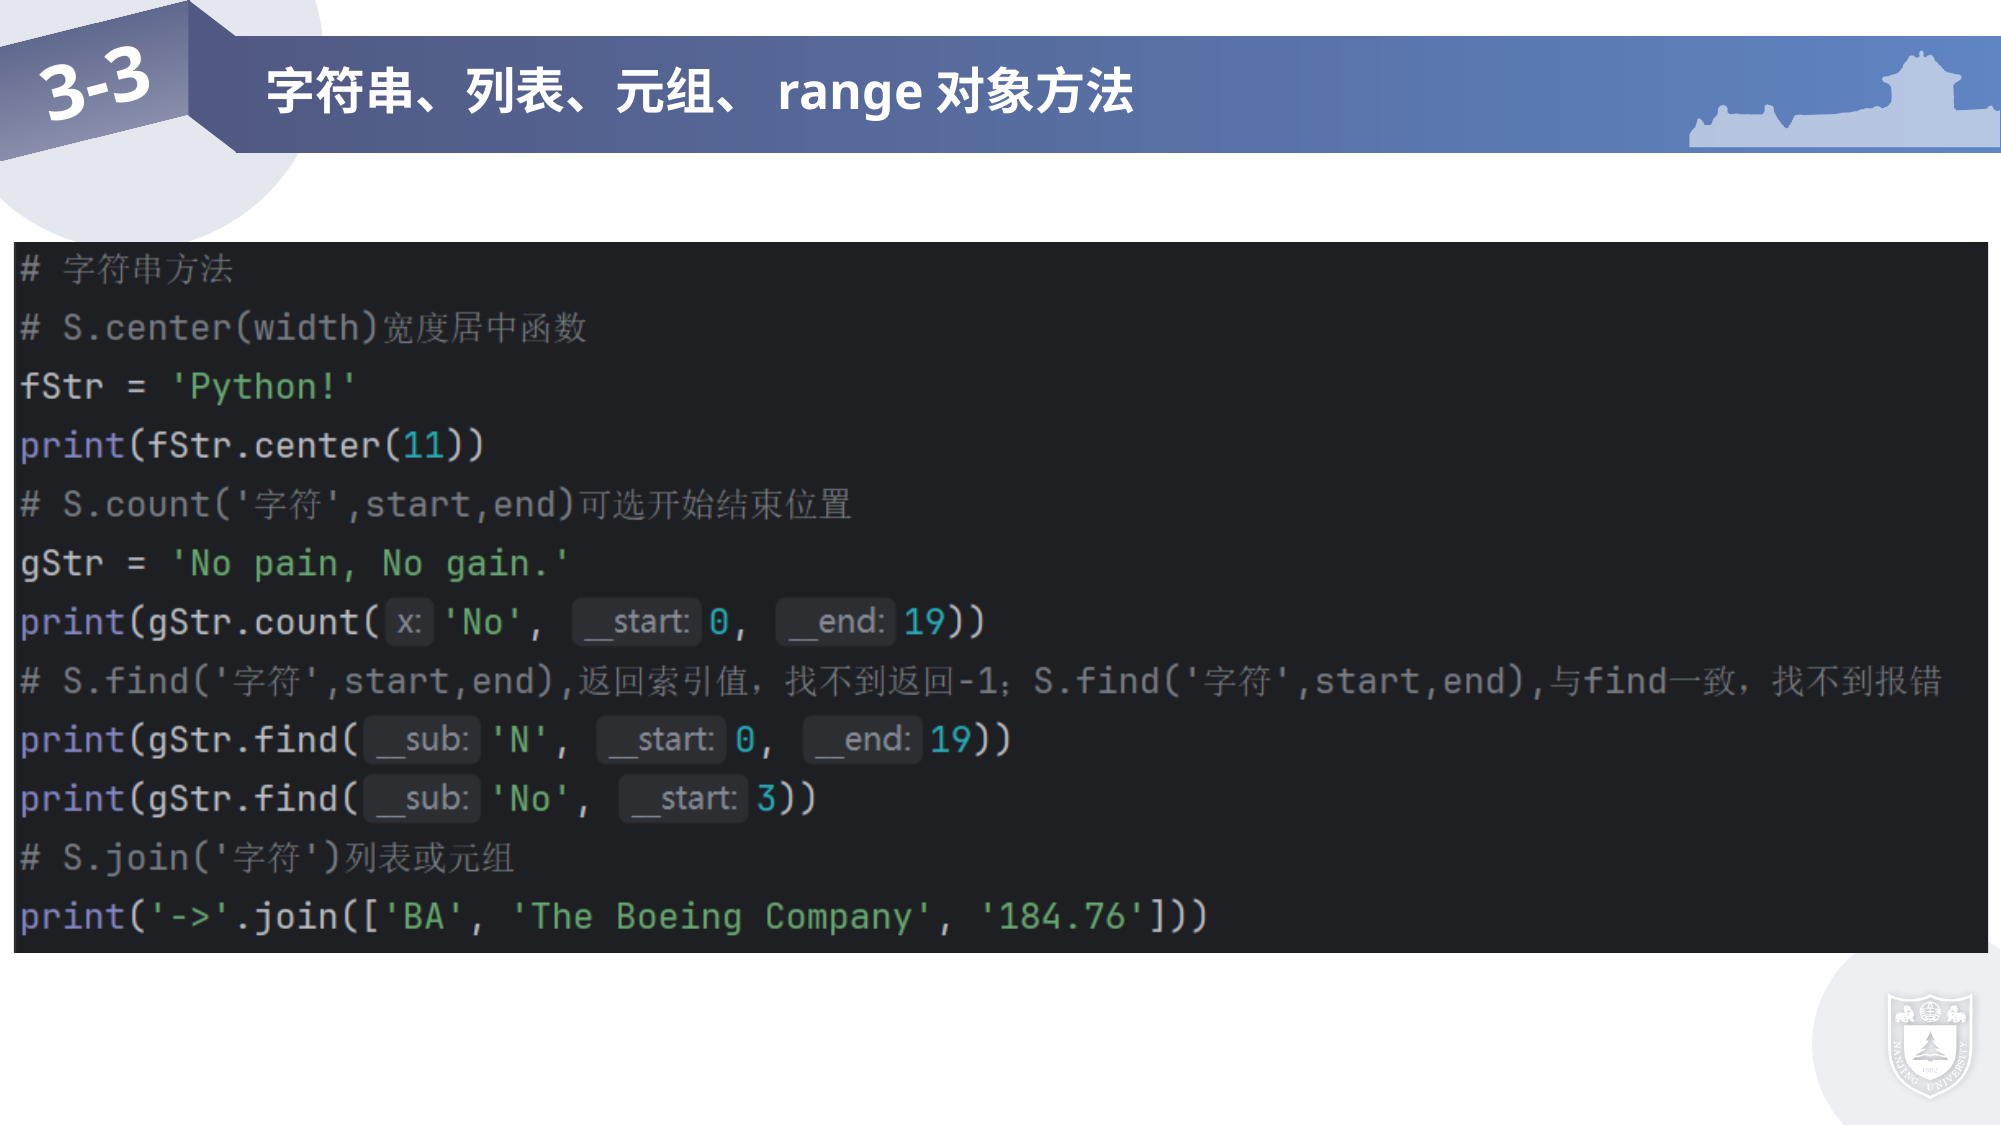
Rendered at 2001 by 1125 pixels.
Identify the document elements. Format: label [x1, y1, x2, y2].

text_box [0, 0, 2000, 154]
picture [1671, 29, 2000, 164]
picture [13, 242, 1989, 953]
text_box [0, 154, 300, 242]
text_box [1812, 926, 2000, 1125]
